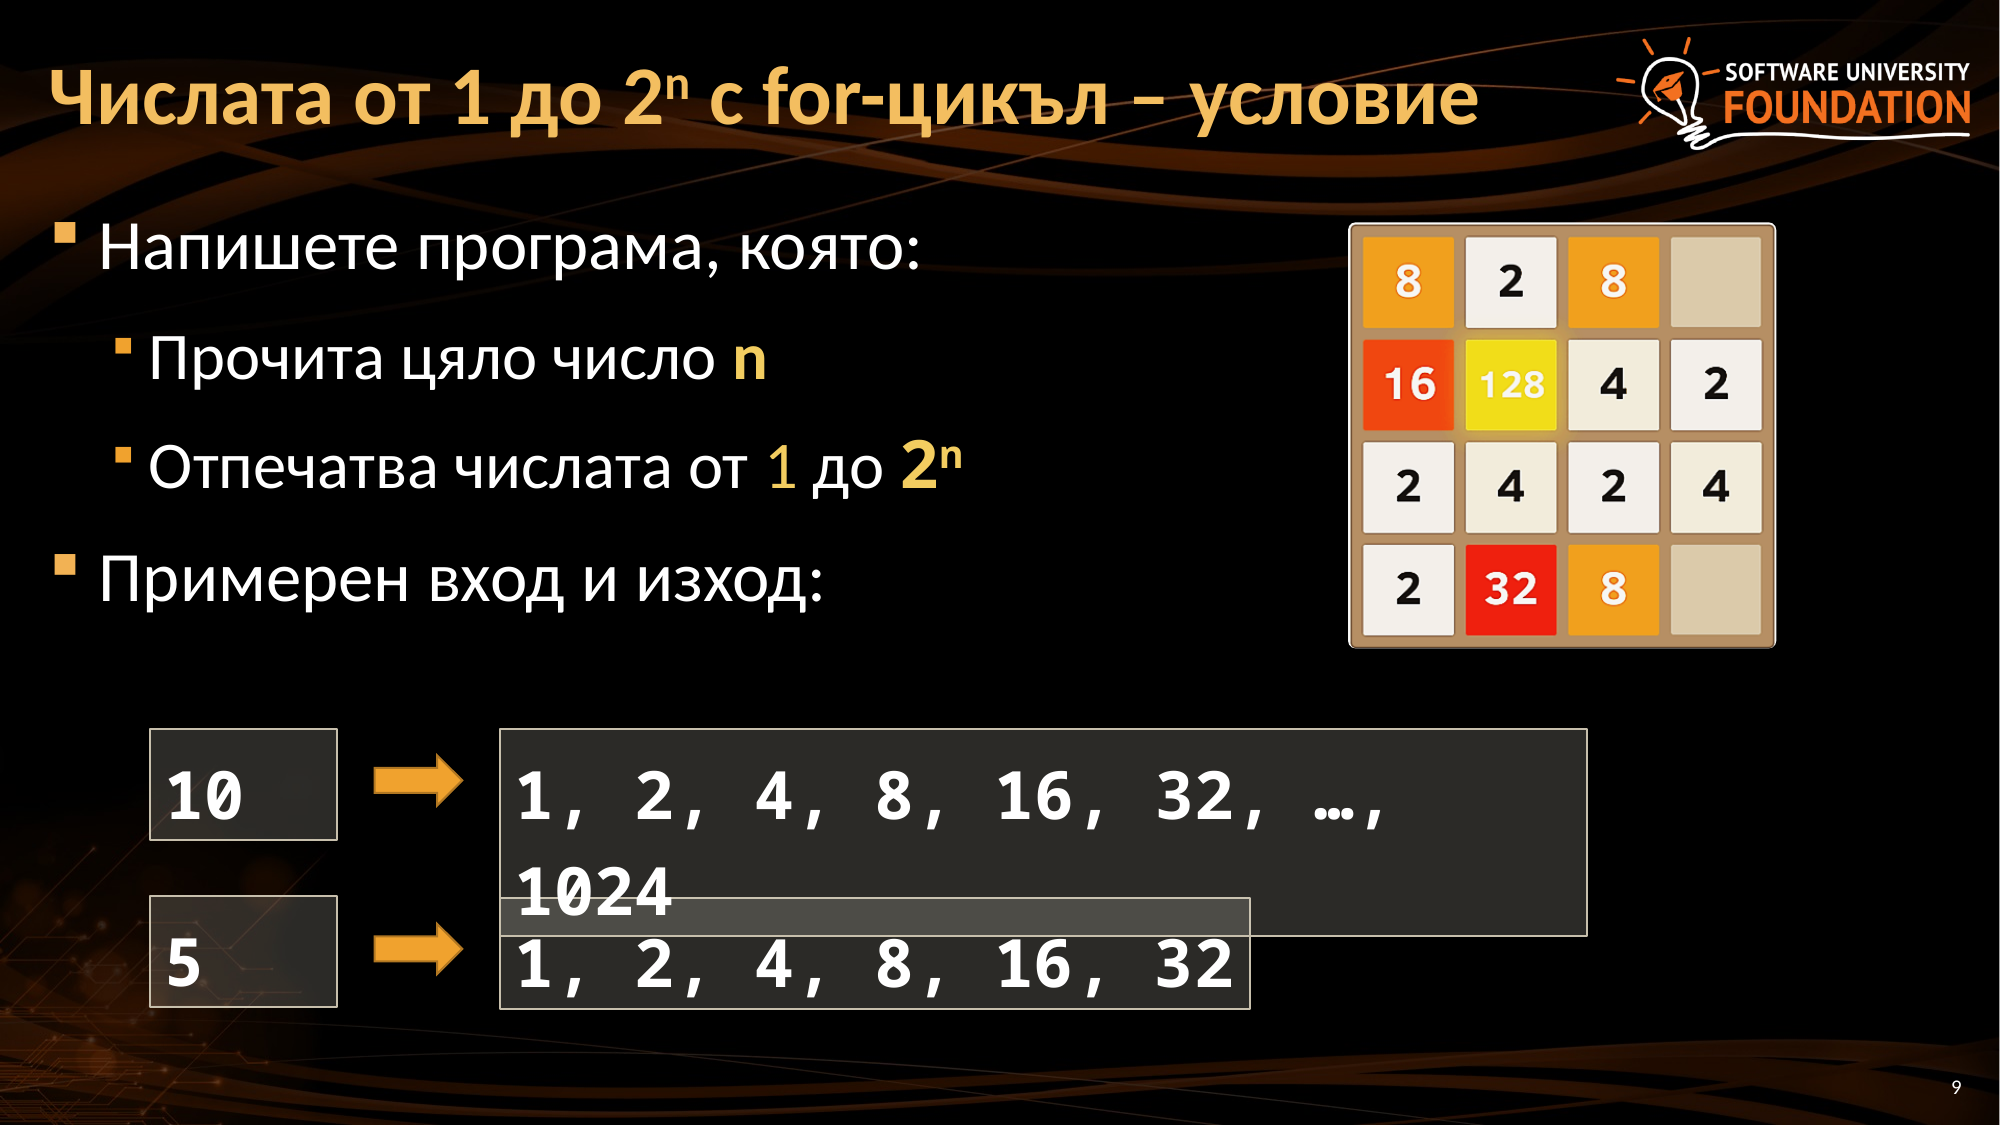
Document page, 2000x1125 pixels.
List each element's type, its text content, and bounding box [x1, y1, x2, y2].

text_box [149, 896, 1250, 1010]
picture [0, 0, 2000, 1125]
list Напишете програма, която: Прочита цяло число n Отпечатва числата от 1 до 2n Примерен вход и изход: [31, 188, 1968, 1103]
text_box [149, 729, 1588, 842]
title Числата от 1 до 2n с for-цикъл – условие [30, 6, 1602, 189]
